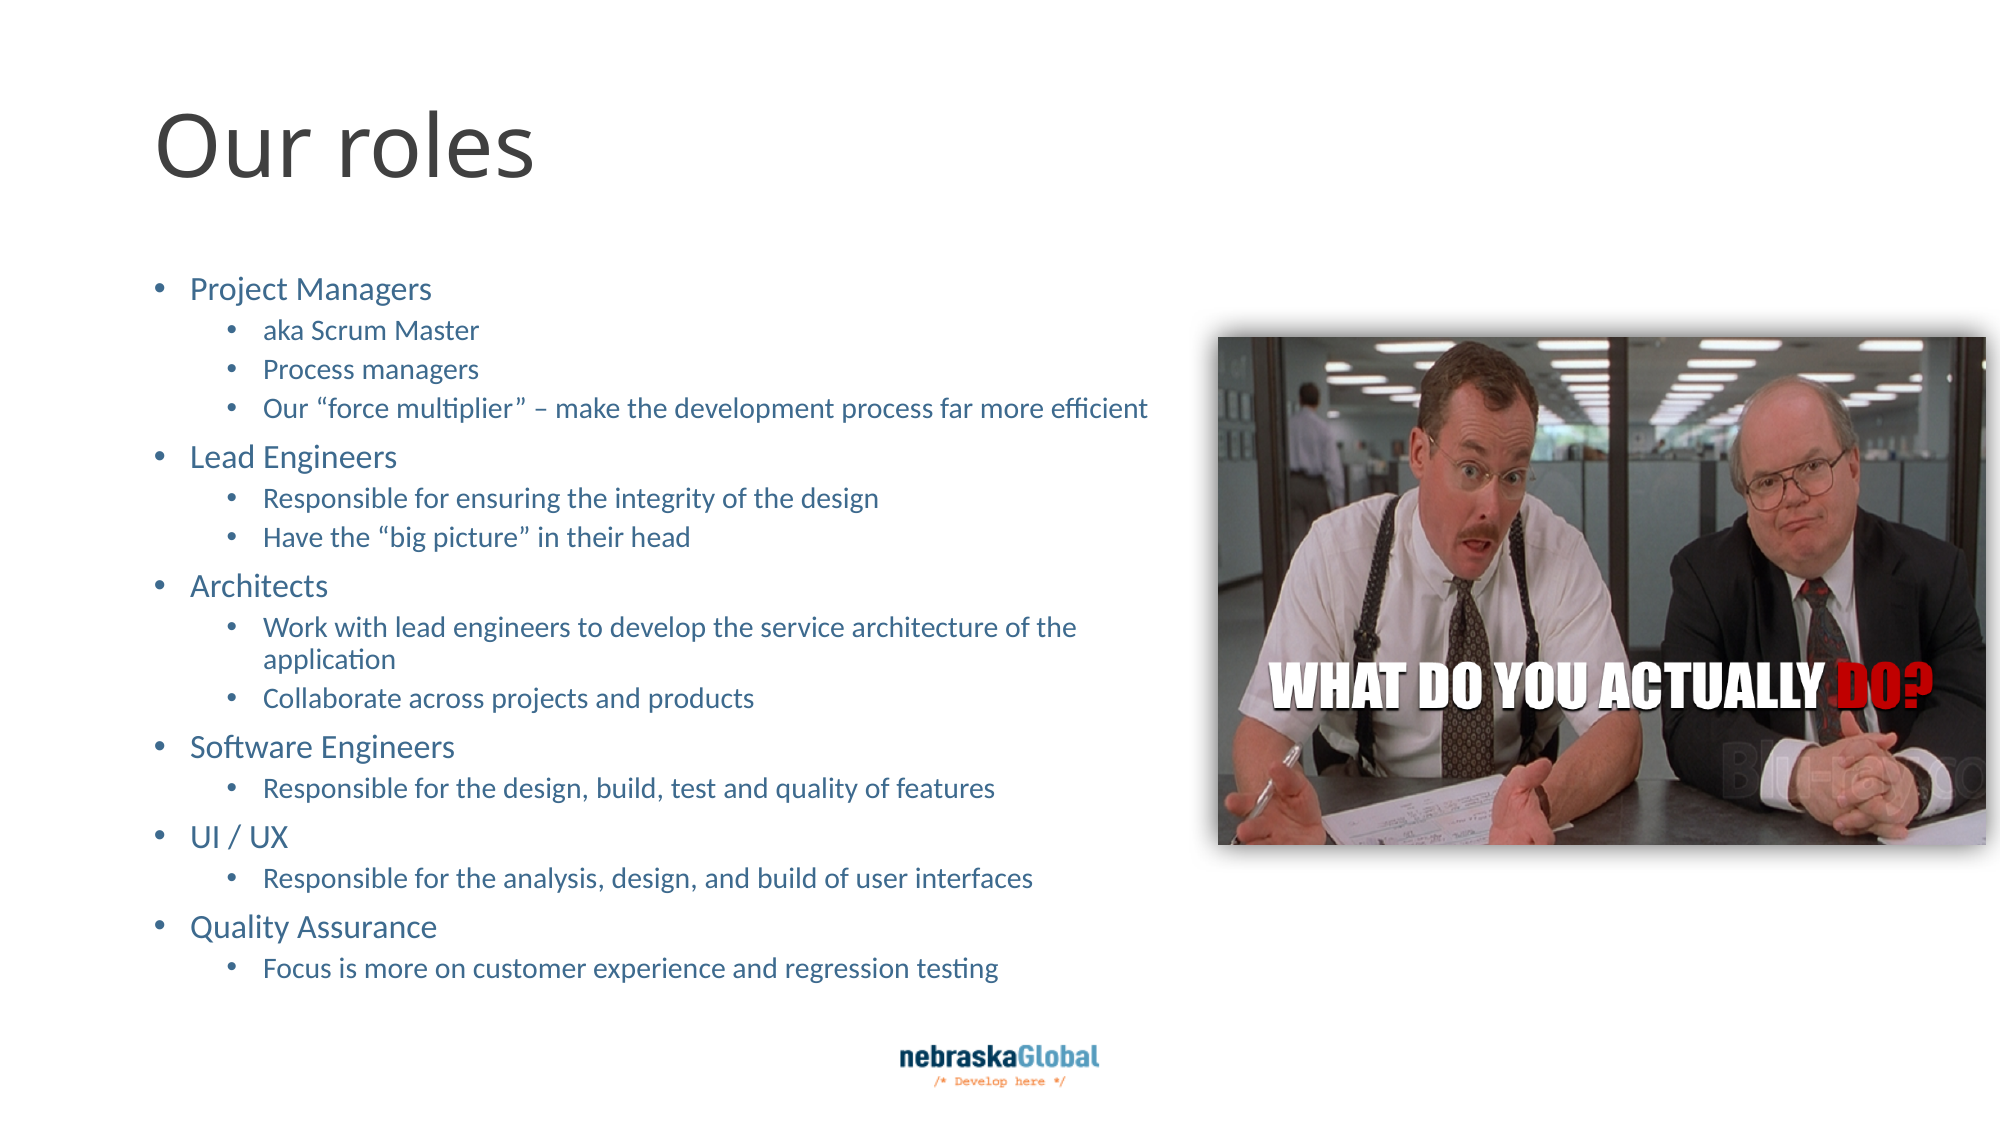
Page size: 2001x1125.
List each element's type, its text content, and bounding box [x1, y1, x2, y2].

picture [0, 0, 2001, 1125]
list Project Managers aka Scrum Master Process managers Our “force multiplier” – make the development process far more efficient Lead Engineers Responsible for ensuring the integrity of the design Have the “big picture” in their head Architects Work with lead engineers to develop the service architecture of the application Collaborate across projects and products Software Engineers Responsible for the design, build, test and quality of features UI / UX Responsible for the analysis, design, and build of user interfaces Quality Assurance Focus is more on customer experience and regression testing [138, 263, 1226, 1003]
title Our roles [138, 59, 1864, 239]
